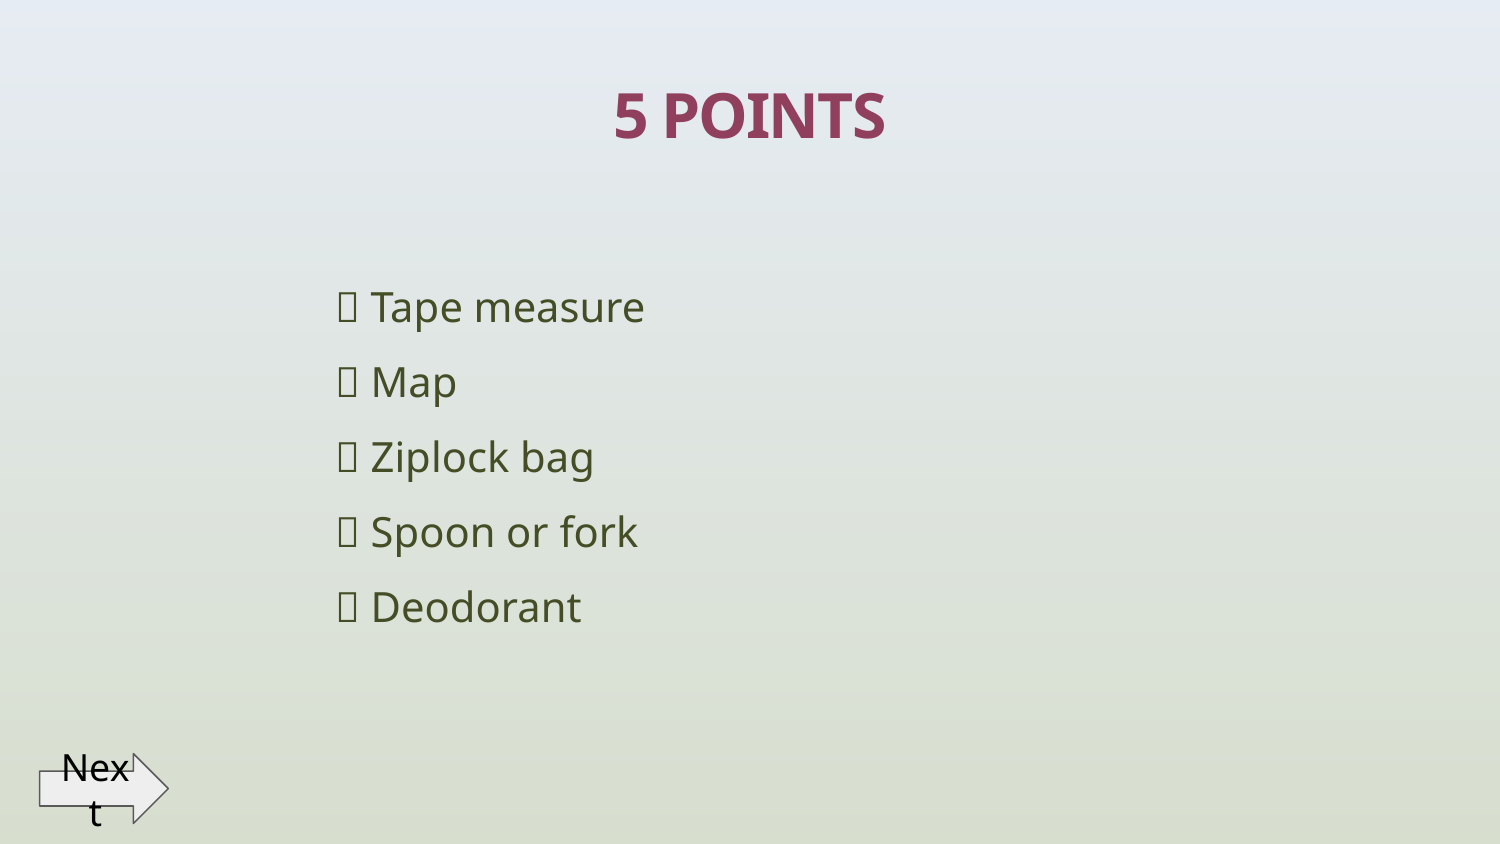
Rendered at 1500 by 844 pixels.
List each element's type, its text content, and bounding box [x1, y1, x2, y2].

text_box Next [39, 753, 169, 824]
text_box 🔘 Tape measure 🔘 Map 🔘 Ziplock bag 🔘 Spoon or fork 🔘 Deodorant [319, 241, 812, 721]
title 5 POINTS [51, 72, 1449, 167]
